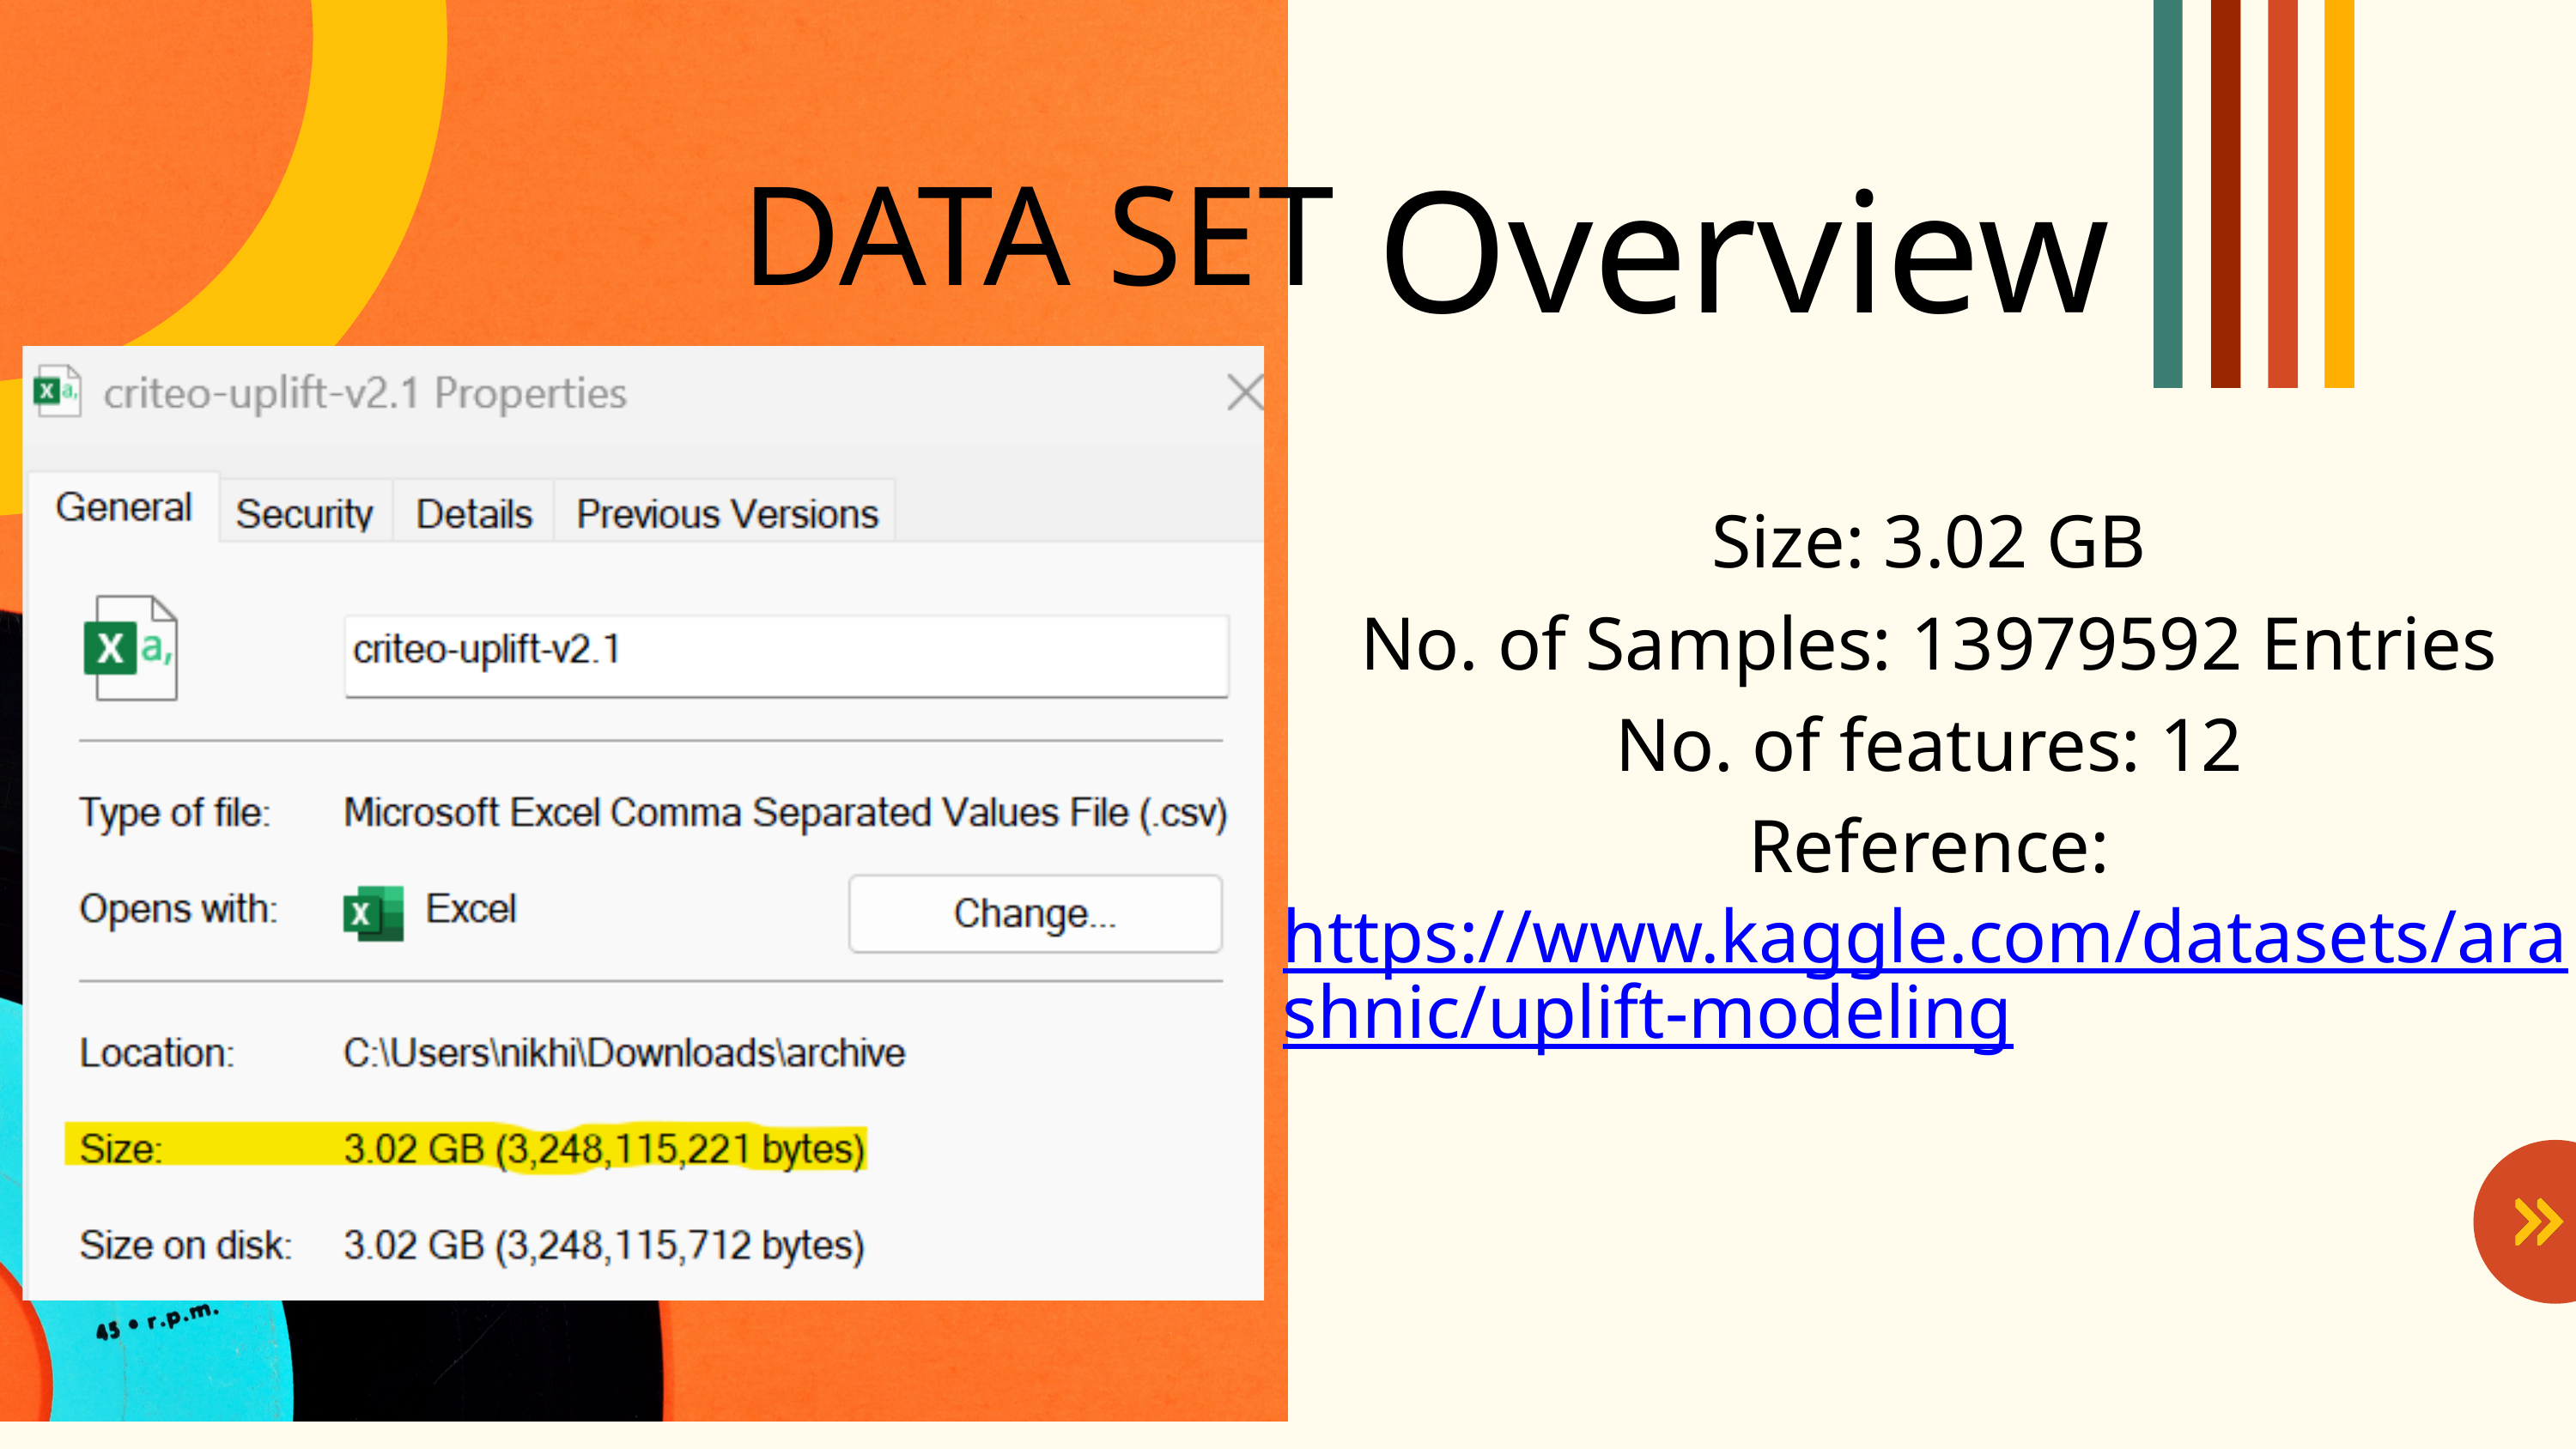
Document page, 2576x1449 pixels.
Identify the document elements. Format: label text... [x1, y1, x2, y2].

text_box Size: 3.02 GB No. of Samples: 13979592 Entries No. of features: 12 Reference: https://www.kaggle.com/datasets/arashnic/uplift-modeling [1282, 480, 2576, 990]
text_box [2473, 1139, 2576, 1304]
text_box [642, 144, 2226, 347]
text_box [2154, 0, 2576, 388]
text_box [0, 356, 1289, 1422]
text_box [22, 346, 1265, 1300]
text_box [0, 0, 380, 450]
text_box [385, 0, 1289, 346]
